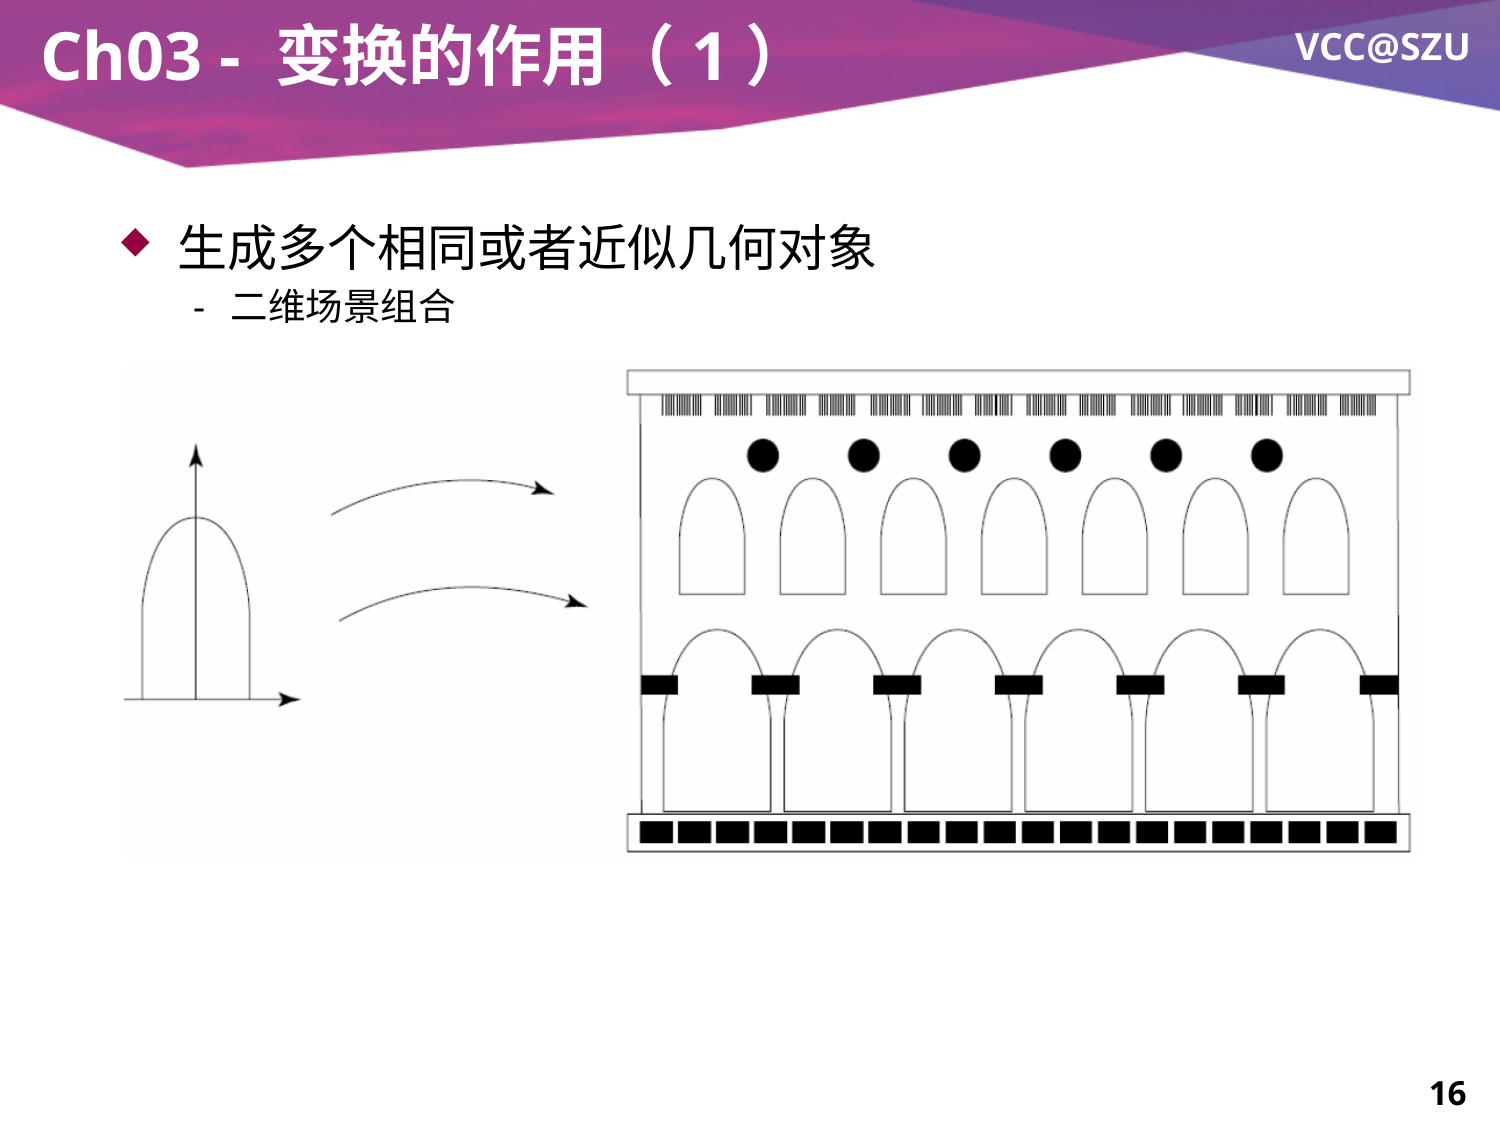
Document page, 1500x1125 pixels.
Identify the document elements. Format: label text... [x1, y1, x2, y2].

slide_number 16 [1384, 1065, 1500, 1125]
list 生成多个相同或者近似几何对象 二维场景组合 [103, 216, 1397, 930]
picture [0, 0, 1500, 1125]
title Ch03 - 变换的作用（1） [25, 15, 1320, 104]
